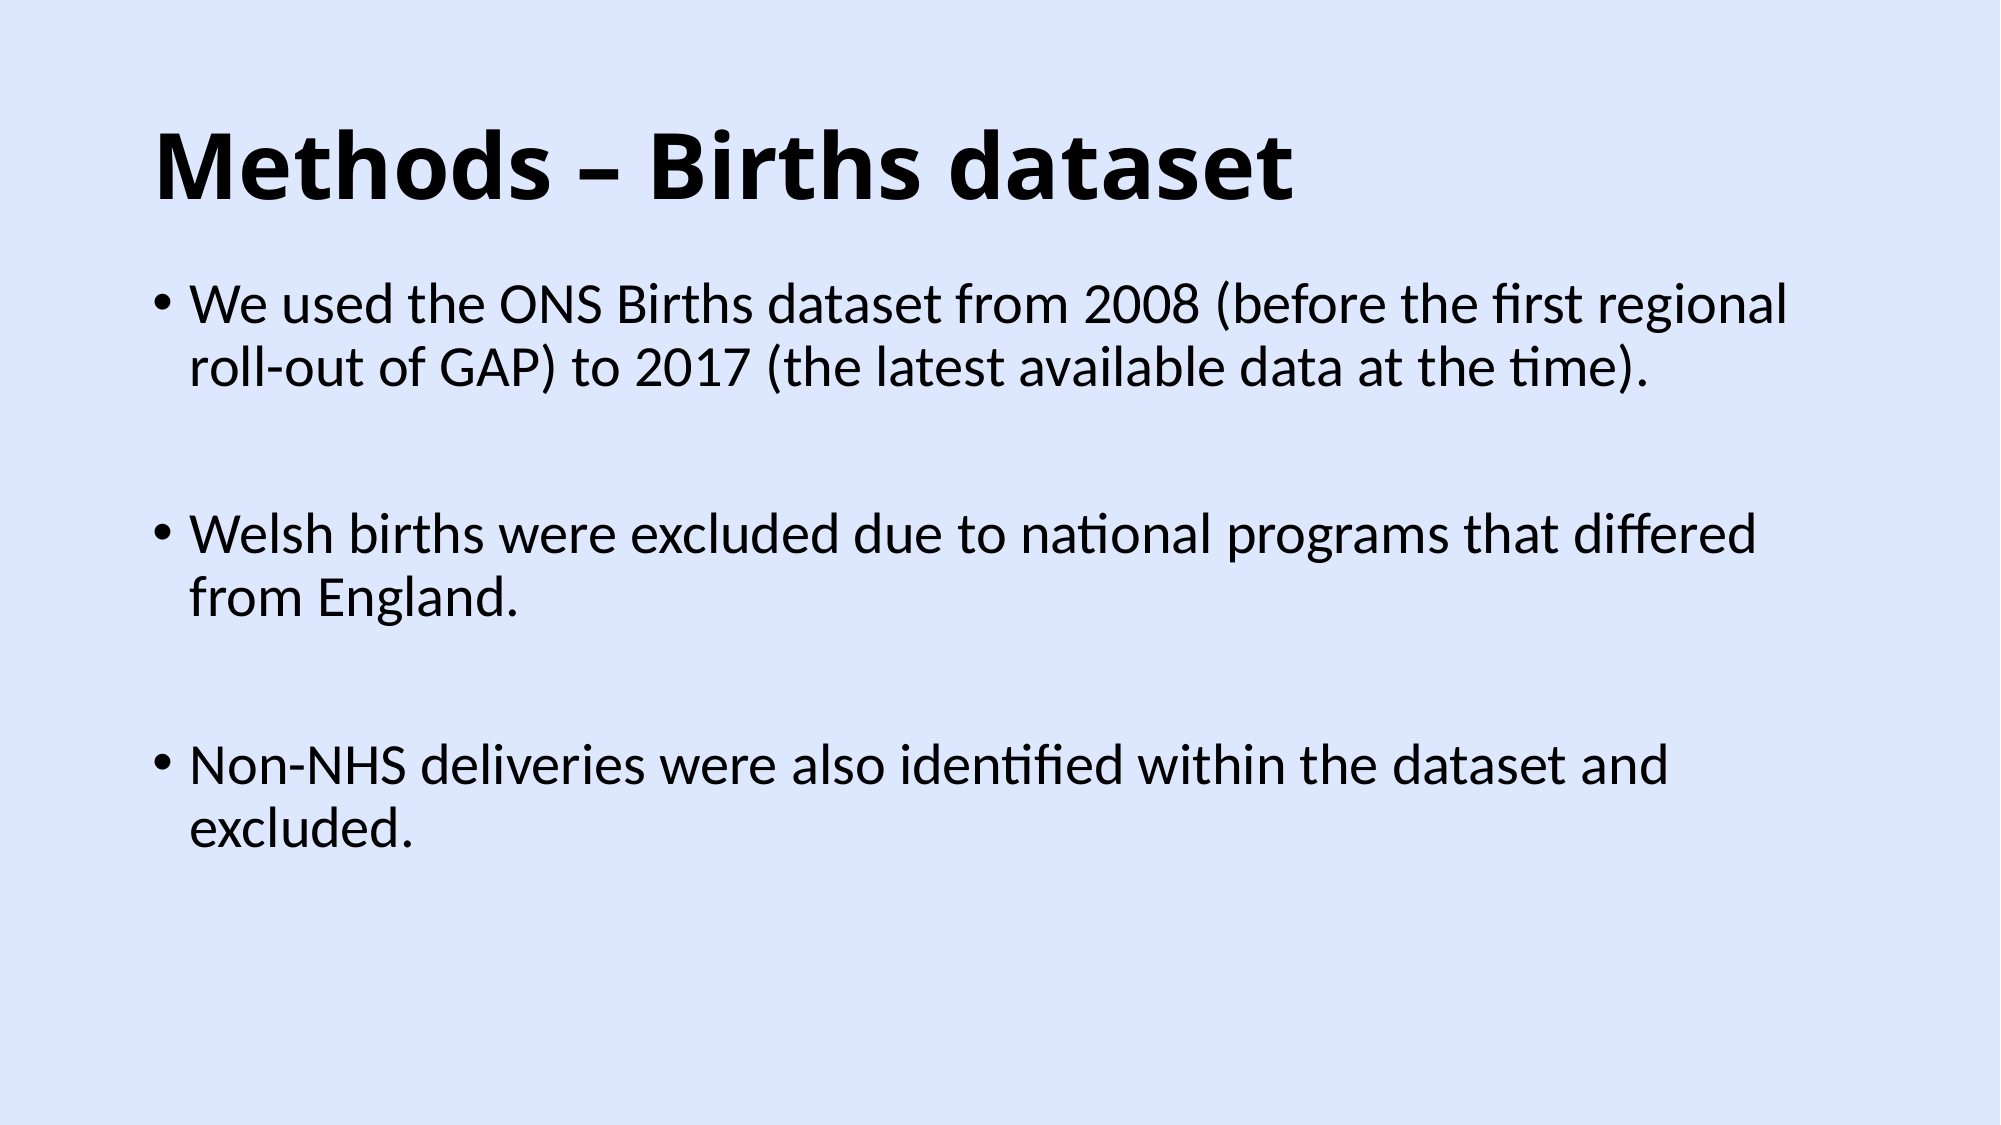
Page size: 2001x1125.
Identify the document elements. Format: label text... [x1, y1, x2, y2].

title Methods – Births dataset [137, 61, 1863, 266]
list We used the ONS Births dataset from 2008 (before the first regional roll-out of GAP) to 2017 (the latest available data at the time). Welsh births were excluded due to national programs that differed from England. Non-NHS deliveries were also identified within the dataset and excluded. [137, 266, 1863, 980]
